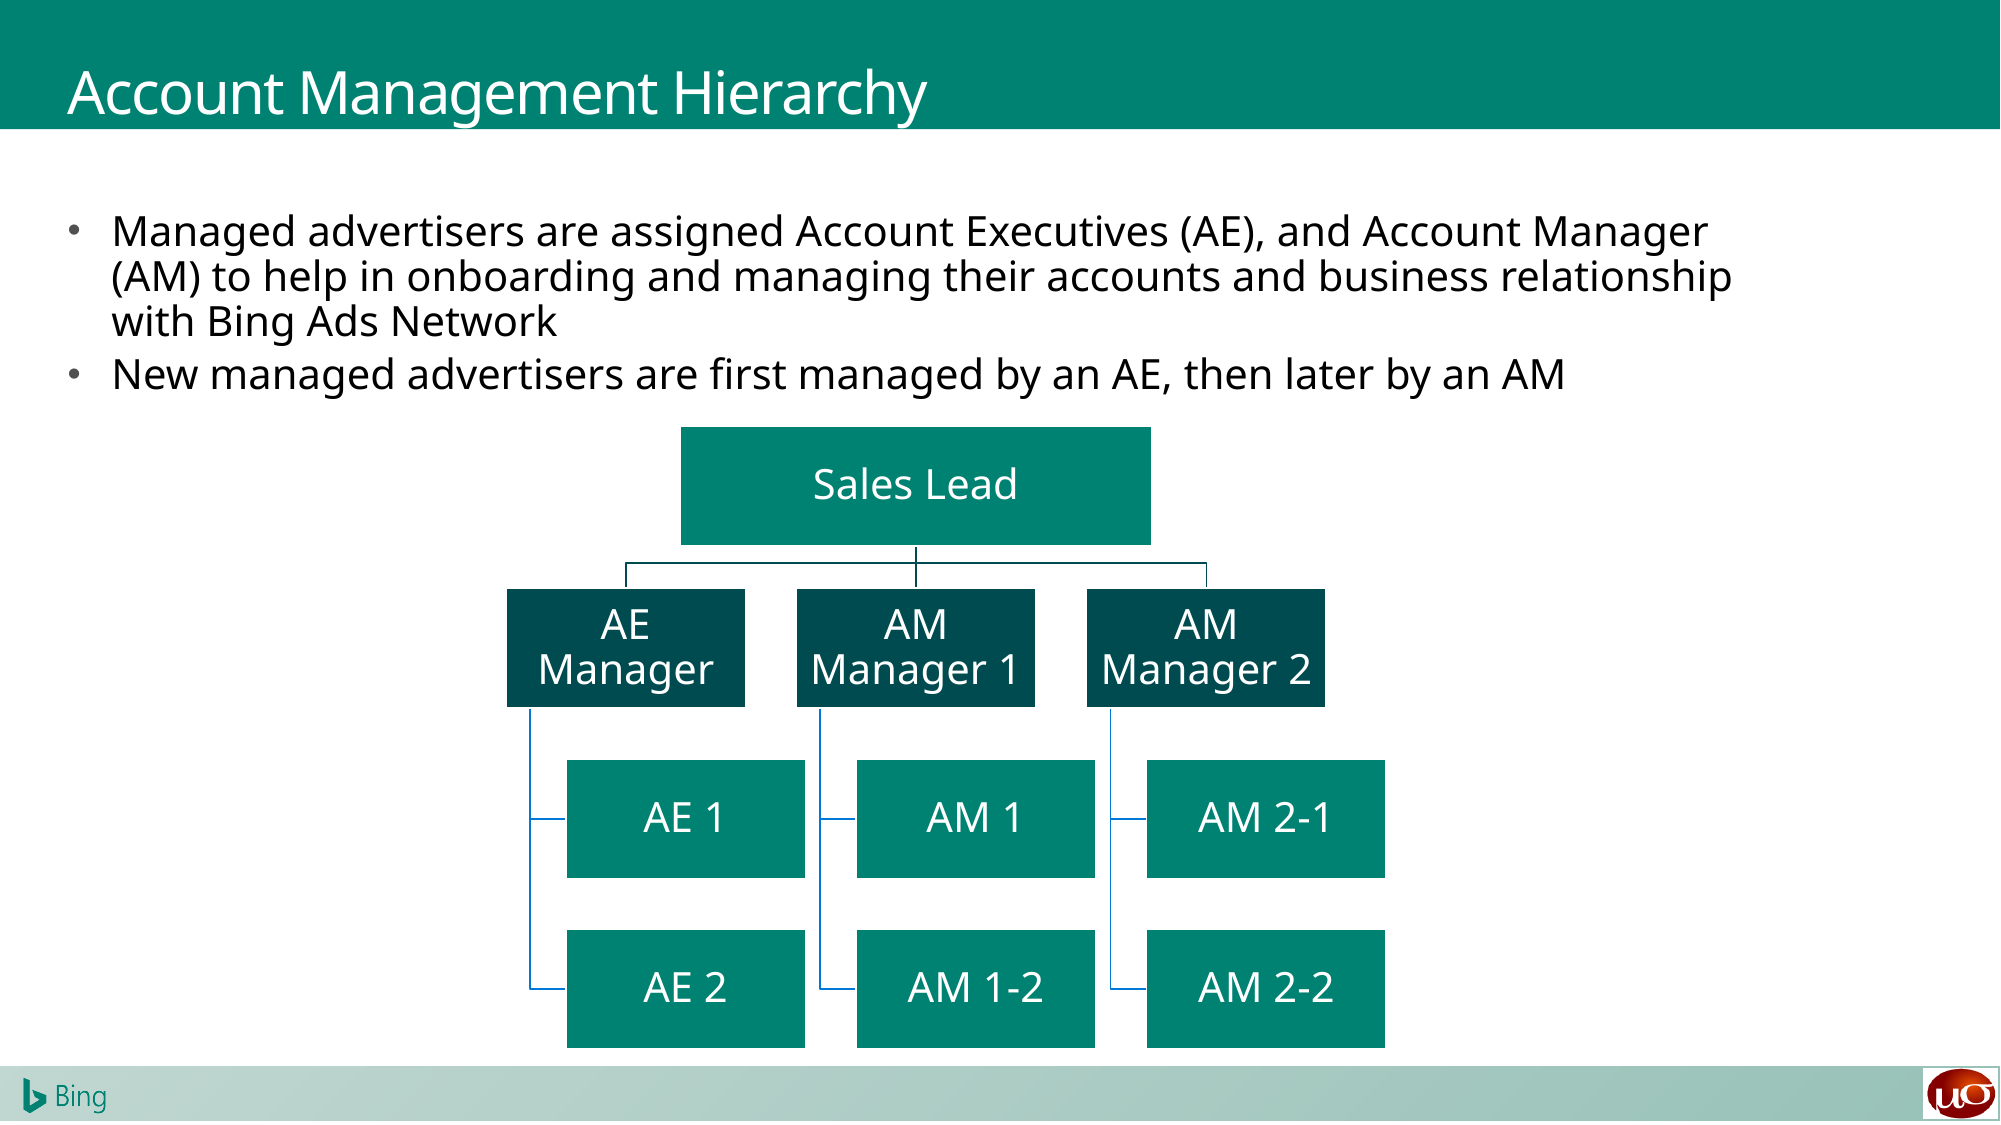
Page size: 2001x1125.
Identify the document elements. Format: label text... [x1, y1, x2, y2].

title Account Management Hierarchy [43, 48, 1825, 195]
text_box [125, 417, 1768, 1050]
picture [1923, 1068, 1998, 1119]
picture [9, 1062, 124, 1125]
list Managed advertisers are assigned Account Executives (AE), and Account Manager (AM) to help in onboarding and managing their accounts and business relationship with Bing Ads Network New managed advertisers are first managed by an AE, then later by an AM [43, 195, 1825, 418]
